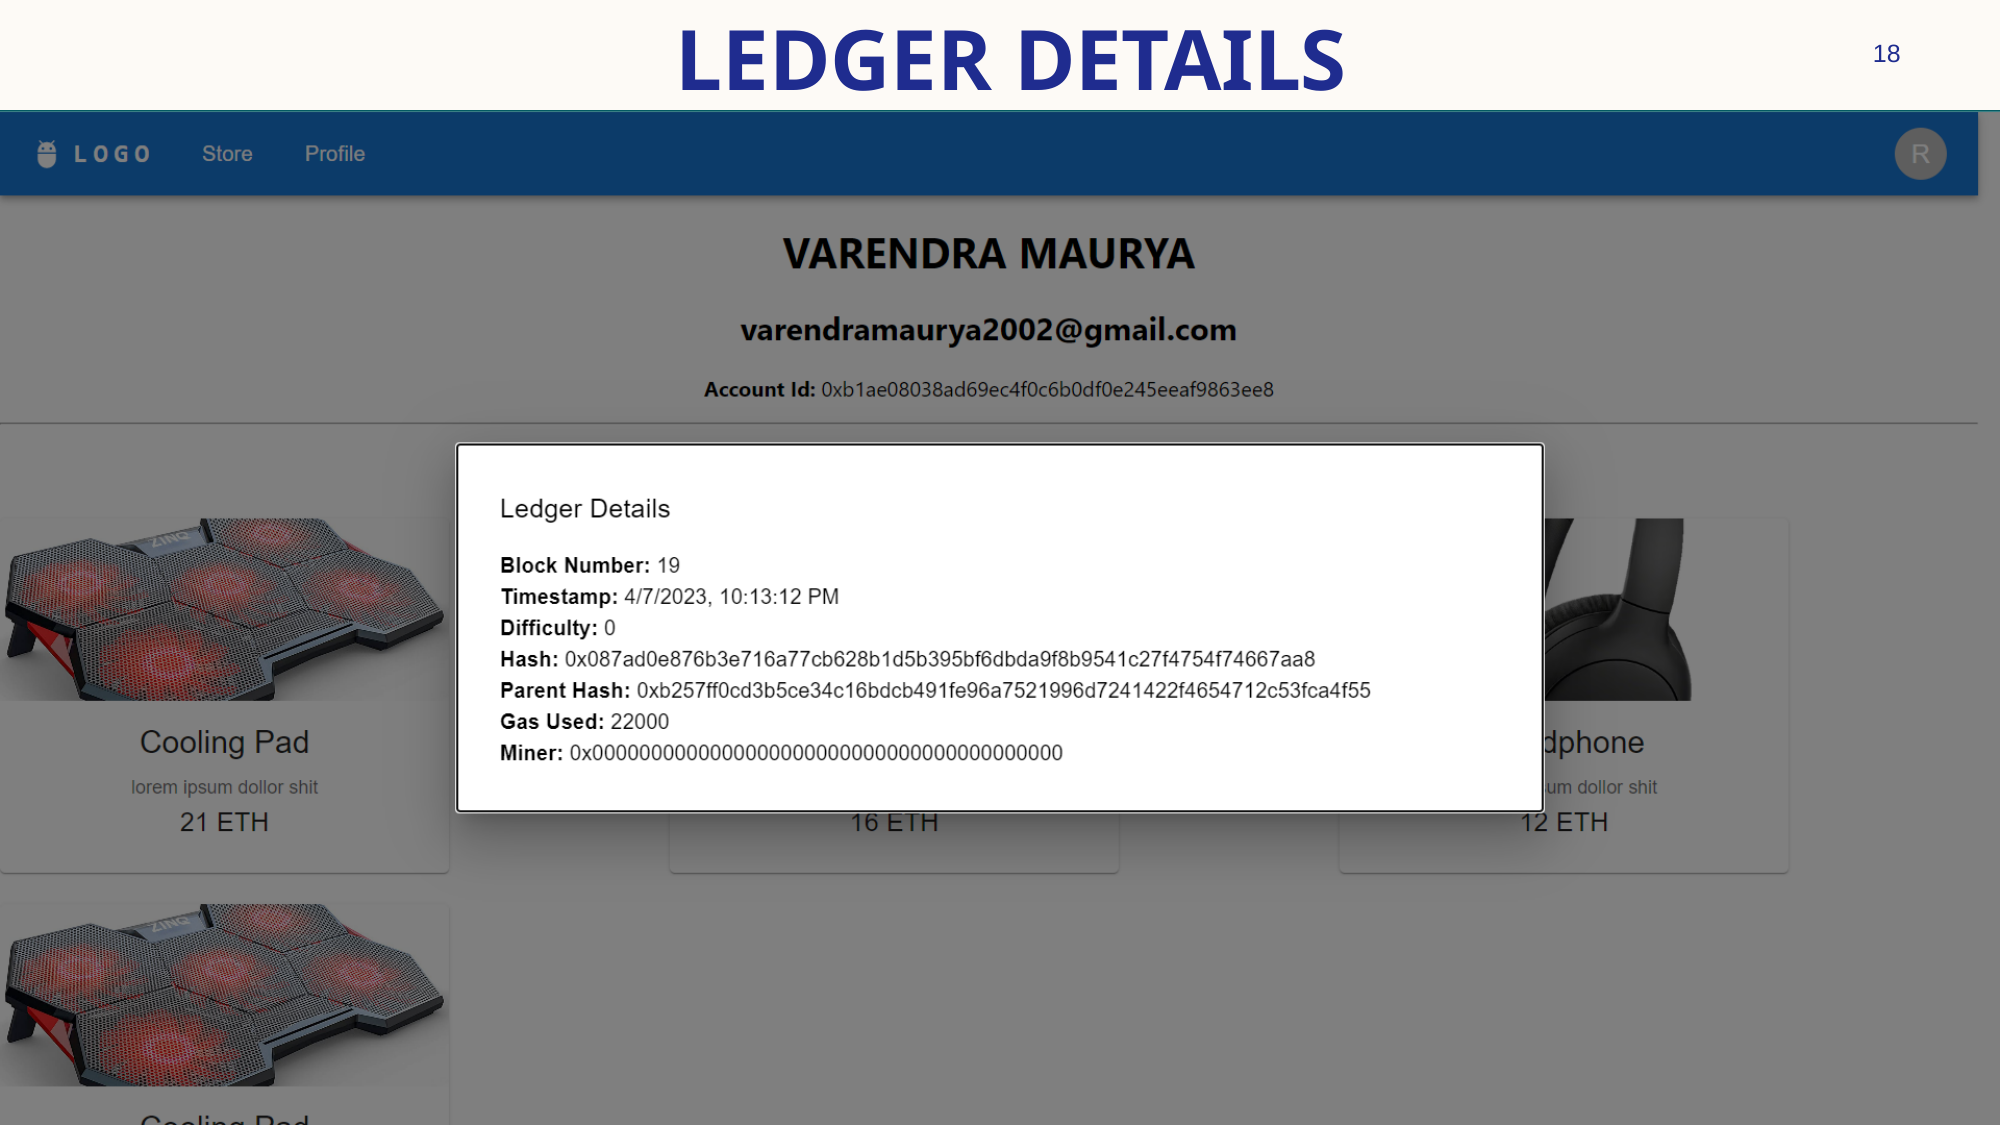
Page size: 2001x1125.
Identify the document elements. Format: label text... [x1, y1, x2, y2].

title Ledger Details [136, 0, 1887, 110]
slide_number 18 [1805, 29, 1968, 75]
picture [0, 110, 2000, 1125]
